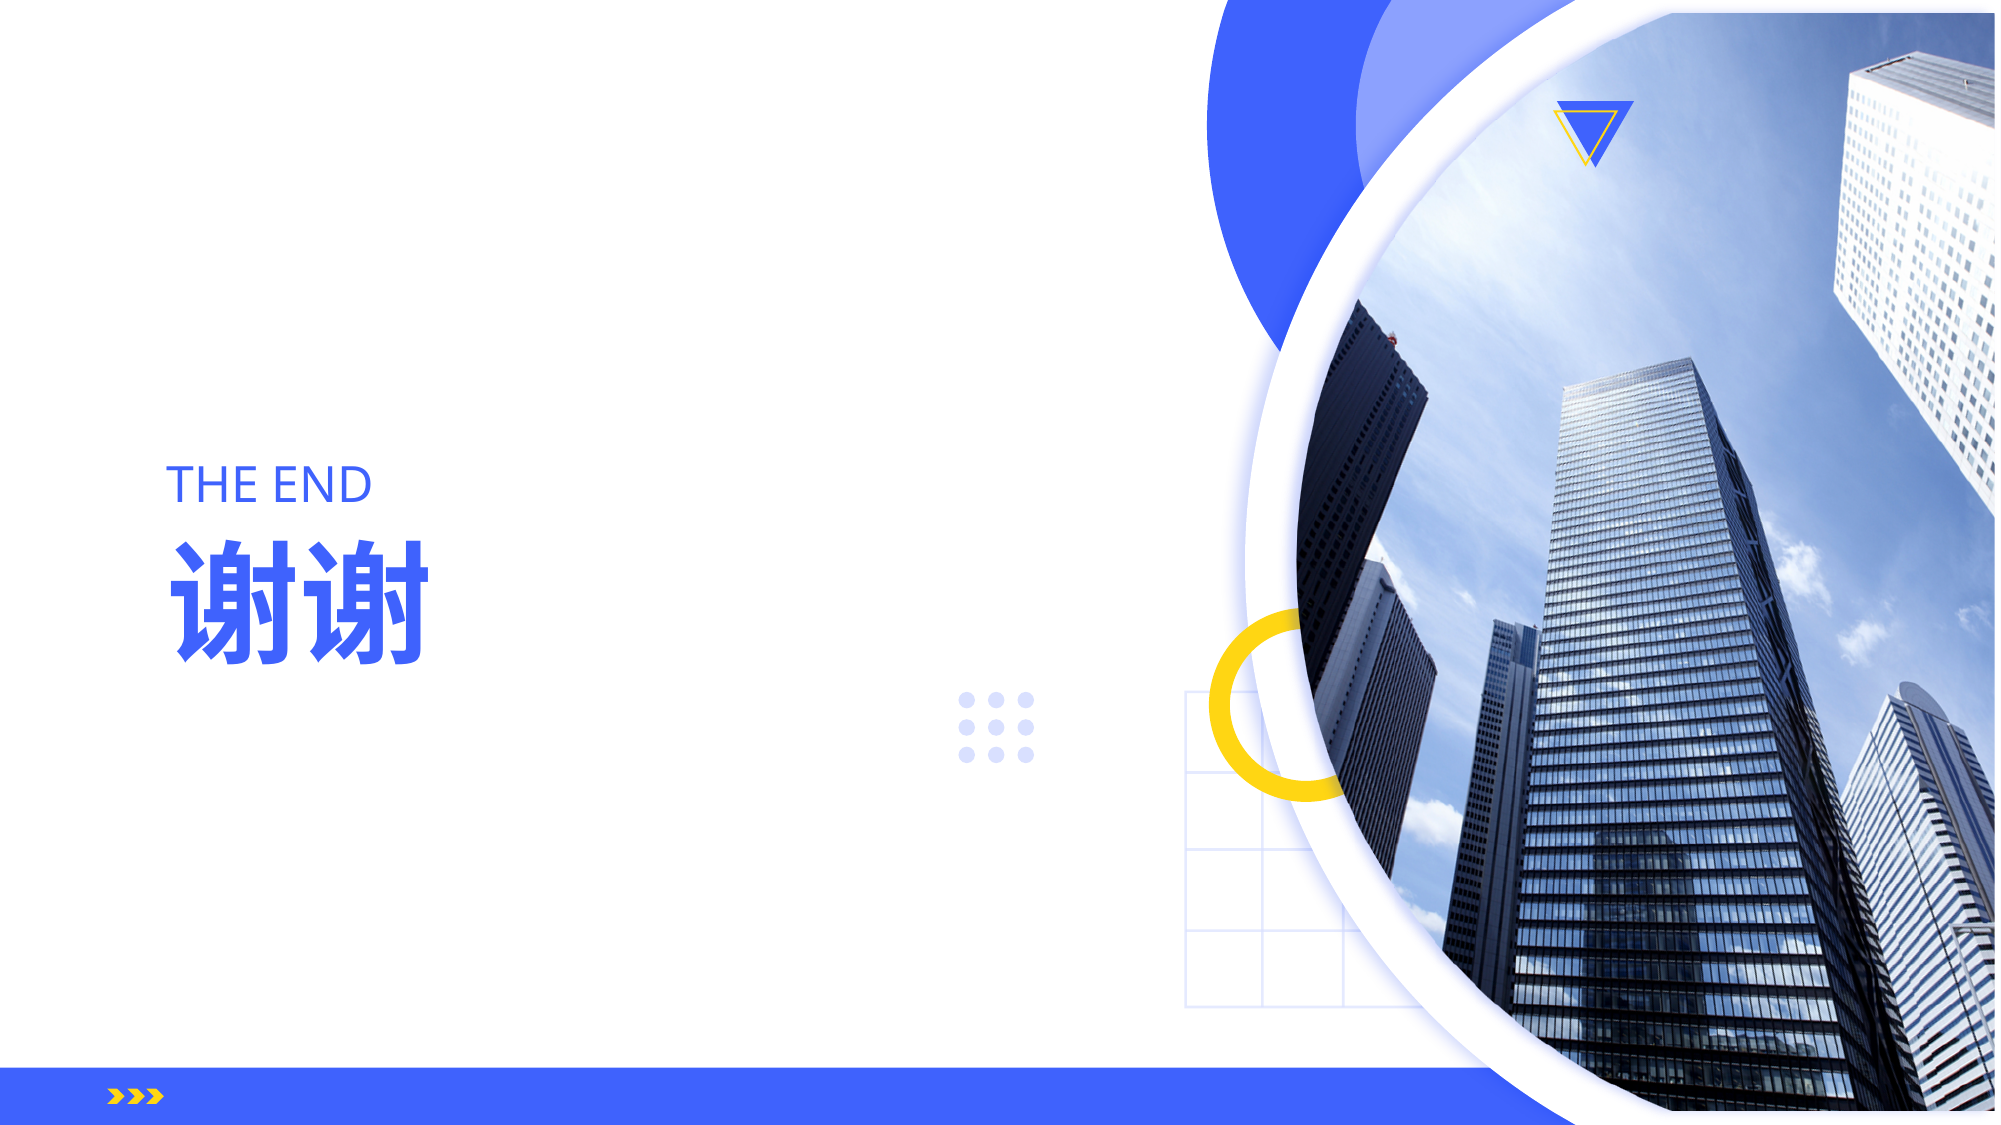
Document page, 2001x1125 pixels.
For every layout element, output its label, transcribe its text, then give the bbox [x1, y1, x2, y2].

picture [1274, 0, 2000, 1125]
title 谢谢 [166, 520, 1061, 688]
list THE END [166, 437, 1061, 513]
